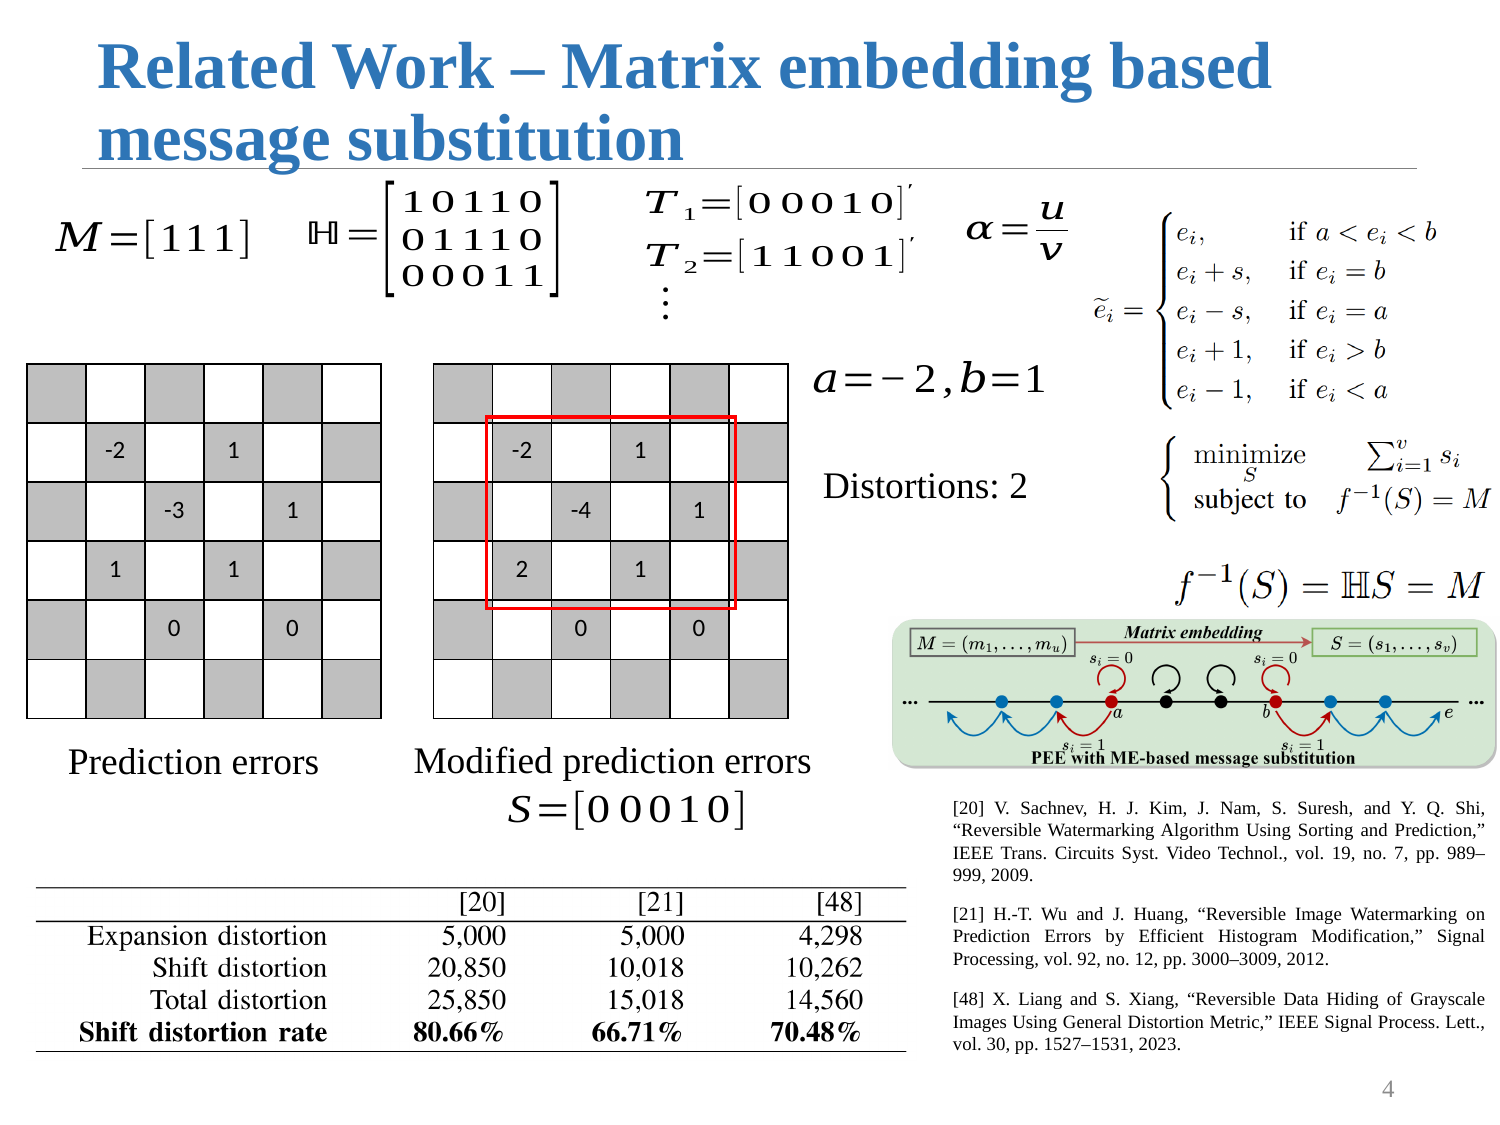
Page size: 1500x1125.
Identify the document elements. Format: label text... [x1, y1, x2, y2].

table_cell [323, 424, 380, 481]
table_cell [205, 601, 262, 659]
table_cell [434, 601, 492, 659]
slide_number 4 [1072, 1065, 1410, 1110]
table_cell 1 [205, 424, 262, 481]
table_cell 1 [264, 483, 321, 540]
text_box [21] H.-T. Wu and J. Huang, “Reversible Image Watermarking on Prediction Errors by Efficient Histogram Modification,” Signal Processing, vol. 92, no. 12, pp. 3000–3009, 2012. [938, 893, 1500, 977]
table_cell 1 [205, 542, 262, 599]
table_header [611, 365, 669, 416]
table_cell [730, 601, 787, 659]
text_box [20] V. Sachnev, H. J. Kim, J. Nam, S. Suresh, and Y. Q. Shi, “Reversible Watermarking Algorithm Using Sorting and Prediction,” IEEE Trans. Circuits Syst. Video Technol., vol. 19, no. 7, pp. 989–999, 2009. [938, 788, 1500, 893]
table_cell [493, 660, 551, 718]
table_header [146, 365, 203, 422]
table_cell [671, 660, 728, 718]
table_cell [264, 660, 321, 718]
table_cell 0 [264, 601, 321, 659]
picture [26, 877, 917, 1061]
table_cell [28, 424, 85, 481]
table_cell [493, 609, 551, 659]
table_cell [730, 660, 787, 718]
table_cell [87, 483, 144, 540]
table_cell 1 [87, 542, 144, 599]
table_cell [28, 660, 85, 718]
table_header [205, 365, 262, 422]
picture [1151, 433, 1492, 525]
table_header [434, 365, 492, 422]
picture [888, 556, 1500, 770]
table_cell [552, 660, 610, 718]
title Related Work – Matrix embedding based message substitution [82, 37, 1356, 168]
table_cell [87, 660, 144, 718]
table_cell [87, 601, 144, 659]
table_header [28, 365, 85, 422]
table_cell [28, 542, 85, 599]
text_box [485, 416, 737, 609]
table_cell [434, 483, 485, 540]
table_cell [146, 424, 203, 481]
table_cell [146, 660, 203, 718]
table_cell [28, 601, 85, 659]
table_cell [434, 660, 492, 718]
table_cell [323, 660, 380, 718]
table_header [87, 365, 144, 422]
table_cell [611, 660, 669, 718]
table_cell [264, 542, 321, 599]
text_box Modified prediction errors [398, 728, 865, 788]
table_cell -2 [87, 424, 144, 481]
table_cell [737, 424, 787, 481]
text_box [48] X. Liang and S. Xiang, “Reversible Data Hiding of Grayscale Images Using General Distortion Metric,” IEEE Signal Process. Lett., vol. 30, pp. 1527–1531, 2023. [938, 979, 1500, 1062]
table_cell 0 [671, 609, 728, 659]
picture [1091, 207, 1439, 414]
table_header [323, 365, 380, 422]
table_cell [323, 601, 380, 659]
table_cell [264, 424, 321, 481]
table_cell [611, 609, 669, 659]
table_cell 0 [146, 601, 203, 659]
table_cell 0 [552, 609, 610, 659]
table_header [552, 365, 610, 416]
table_header [671, 365, 728, 416]
table_cell [323, 542, 380, 599]
table_cell [205, 660, 262, 718]
table_cell [205, 483, 262, 540]
table_cell -3 [146, 483, 203, 540]
table_header [730, 365, 787, 422]
table_header [493, 365, 551, 416]
table_cell [146, 542, 203, 599]
table_cell [28, 483, 85, 540]
table_cell [737, 483, 787, 540]
text_box Prediction errors [53, 730, 363, 790]
table_cell [434, 424, 485, 481]
table_cell [434, 542, 485, 599]
table_cell [323, 483, 380, 540]
table_header [264, 365, 321, 422]
table_cell [737, 542, 787, 599]
